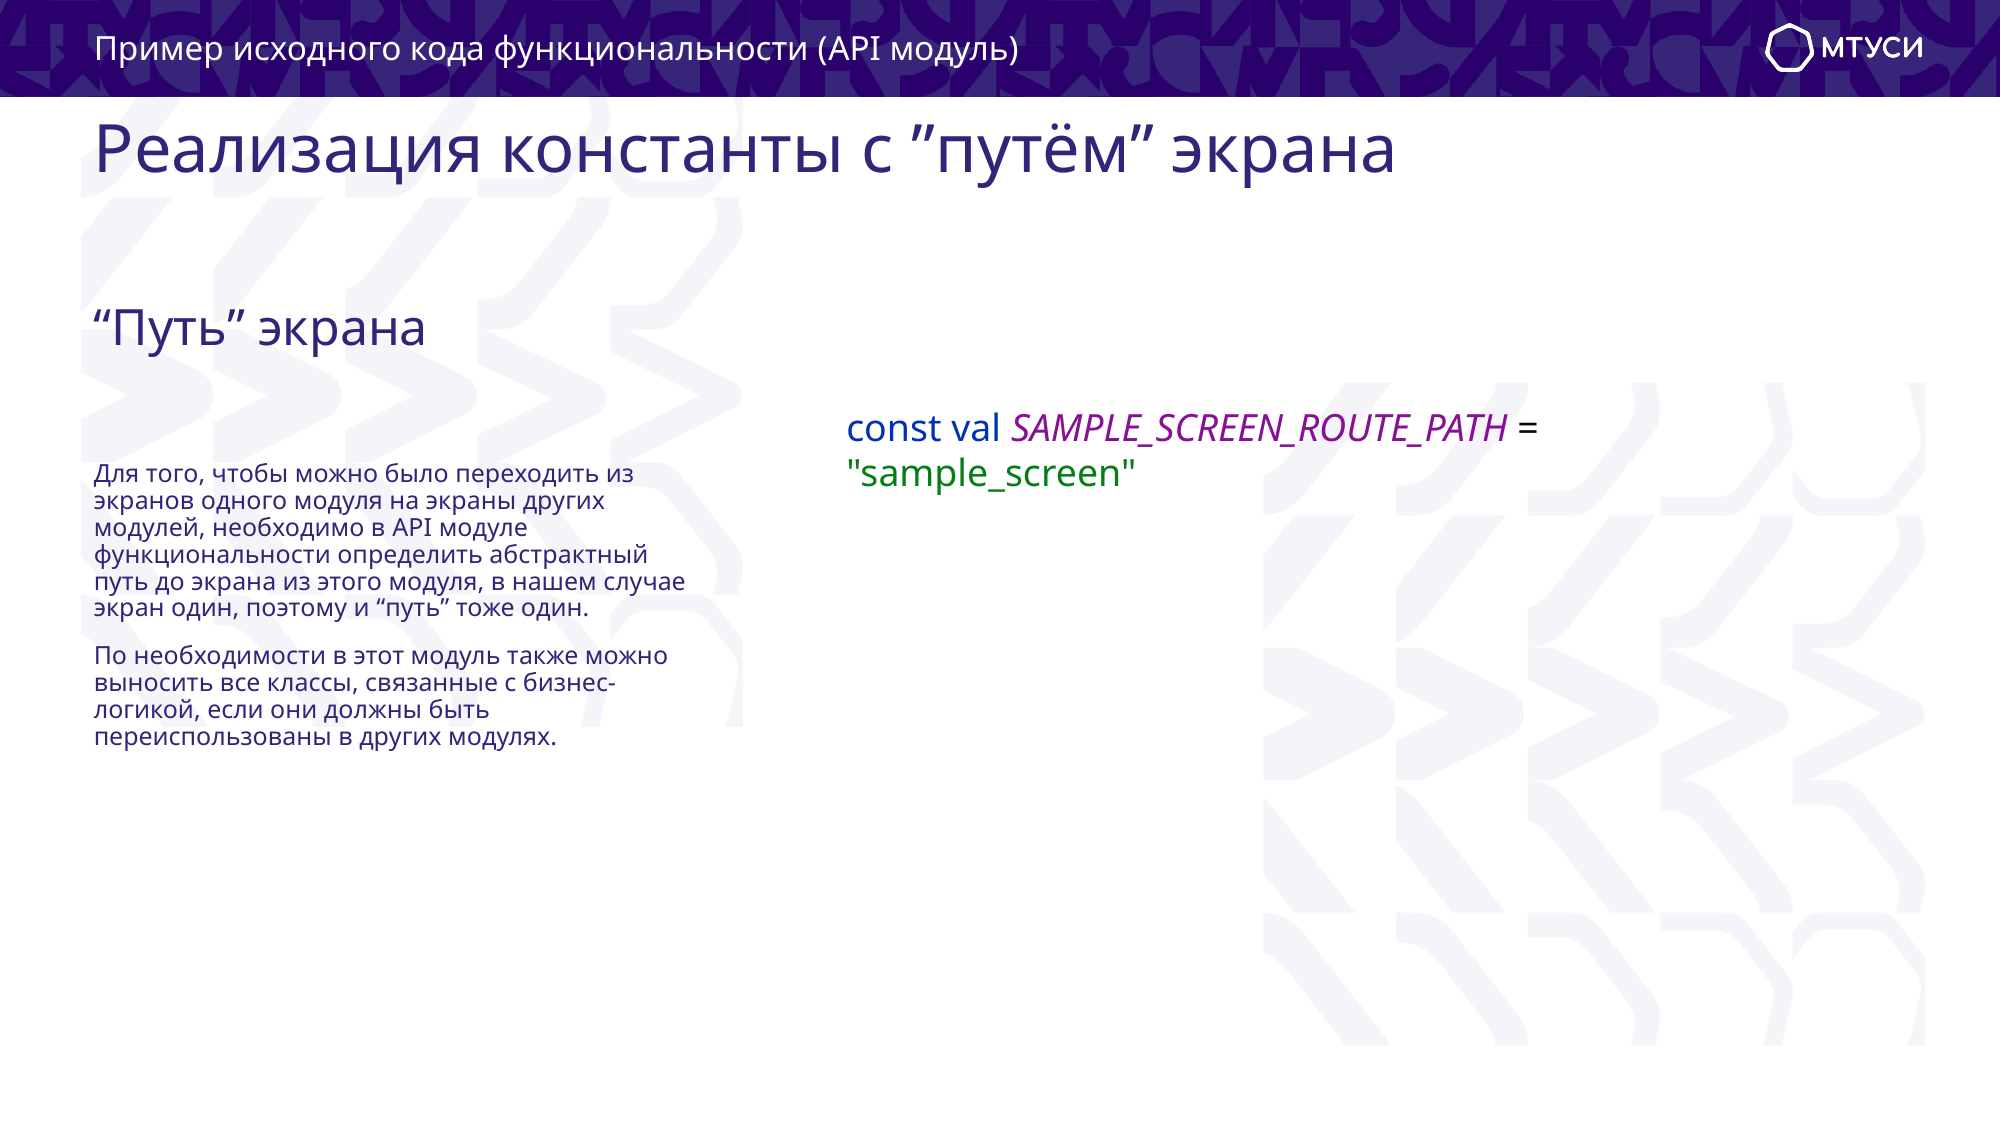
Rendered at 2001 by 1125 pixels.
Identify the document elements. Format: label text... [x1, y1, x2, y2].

list Пример исходного кода функциональности (API модуль) [78, 24, 1710, 70]
title Реализация константы с ”путём” экрана [78, 98, 1921, 286]
list Для того, чтобы можно было переходить из экранов одного модуля на экраны других модулей, необходимо в API модуле функциональности определить абстрактный путь до экрана из этого модуля, в нашем случае экран один, поэтому и “путь” тоже один. По необходимости в этот модуль также можно выносить все классы, связанные с бизнес-логикой, если они должны быть переиспользованы в других модулях. [78, 453, 718, 901]
list “Путь” экрана [78, 294, 718, 435]
text_box const val SAMPLE_SCREEN_ROUTE_PATH = "sample_screen" [831, 396, 1832, 502]
picture [0, 0, 2000, 1111]
